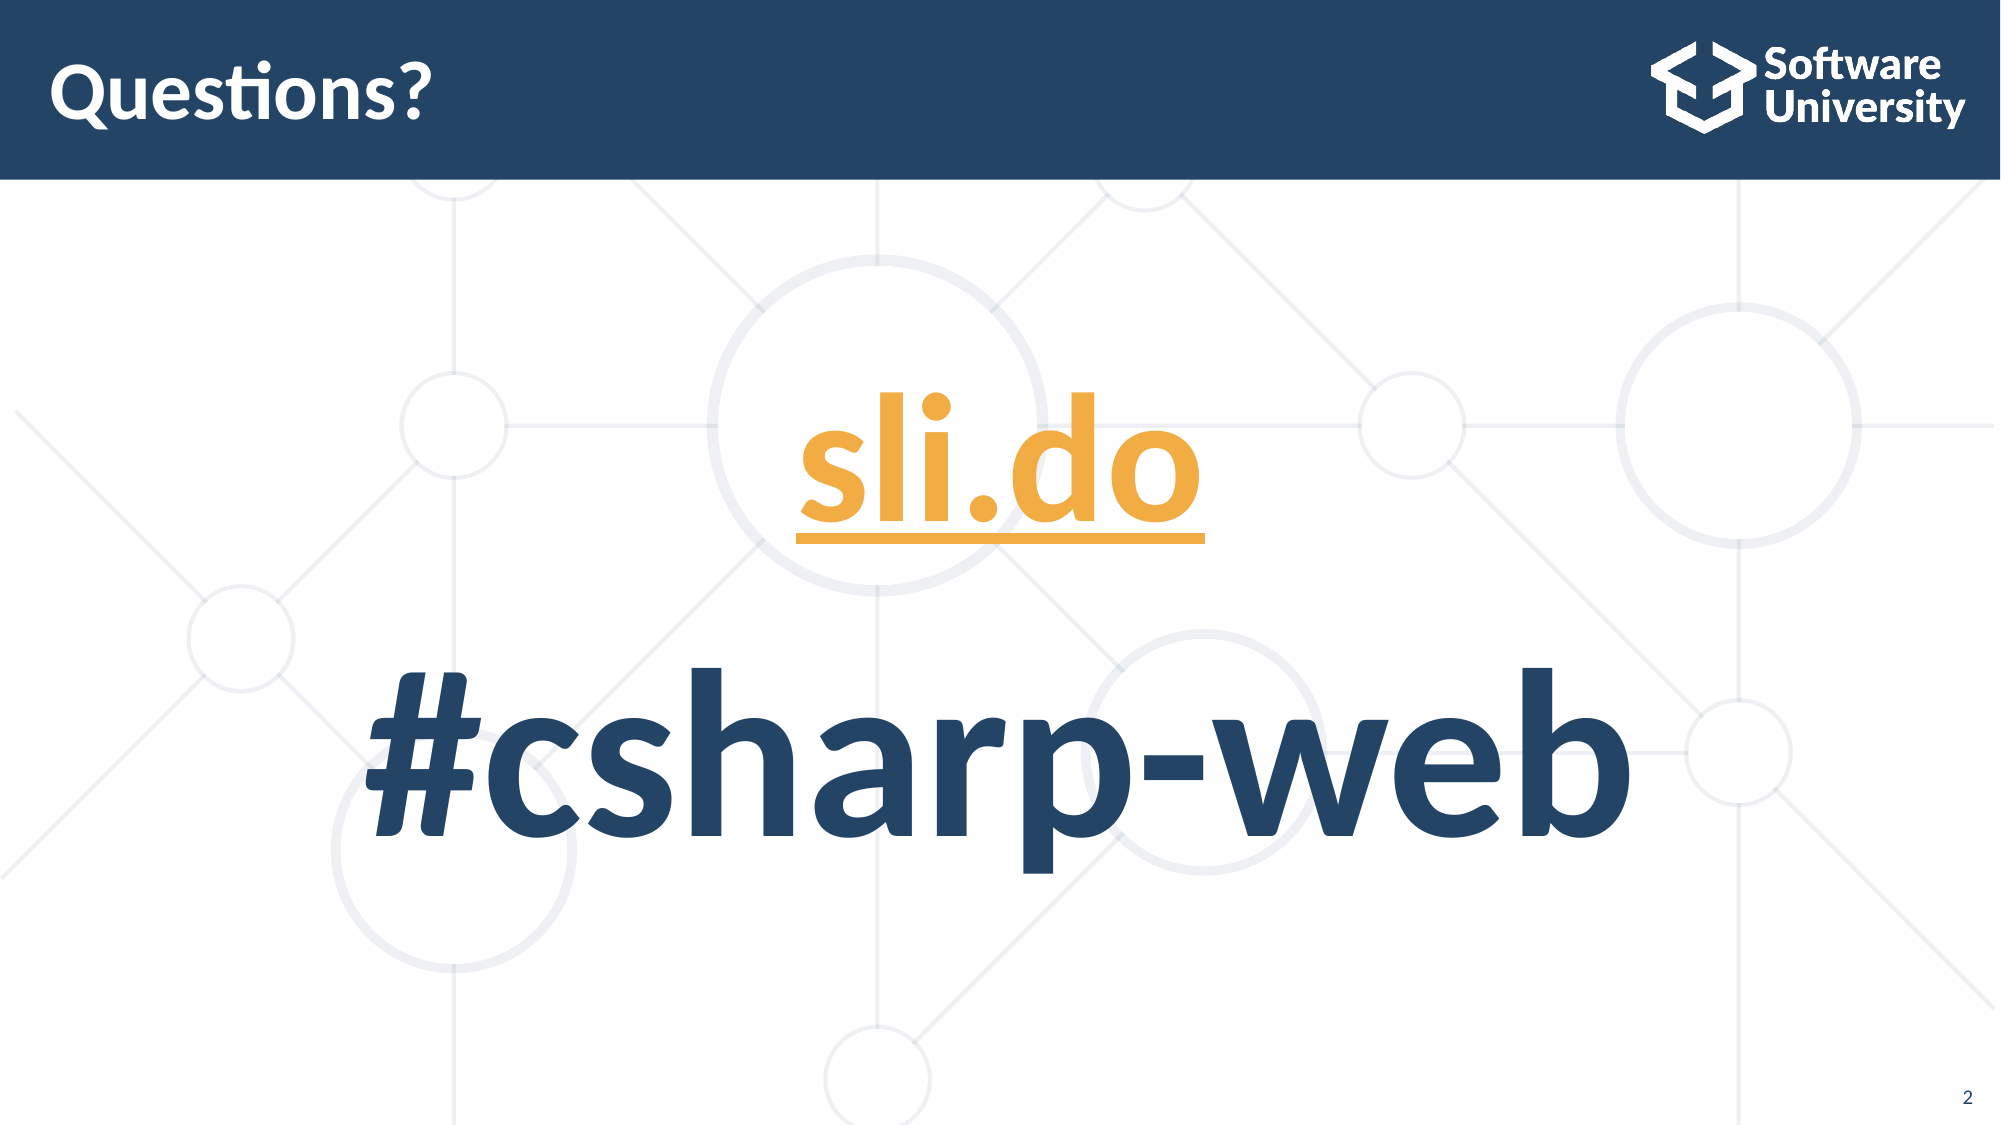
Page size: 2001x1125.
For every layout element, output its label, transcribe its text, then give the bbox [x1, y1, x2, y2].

title Questions? [31, 13, 1591, 159]
slide_number 2 [1927, 1067, 1989, 1117]
picture [1651, 41, 1966, 134]
list sli.do #csharp-web [31, 196, 1970, 1104]
